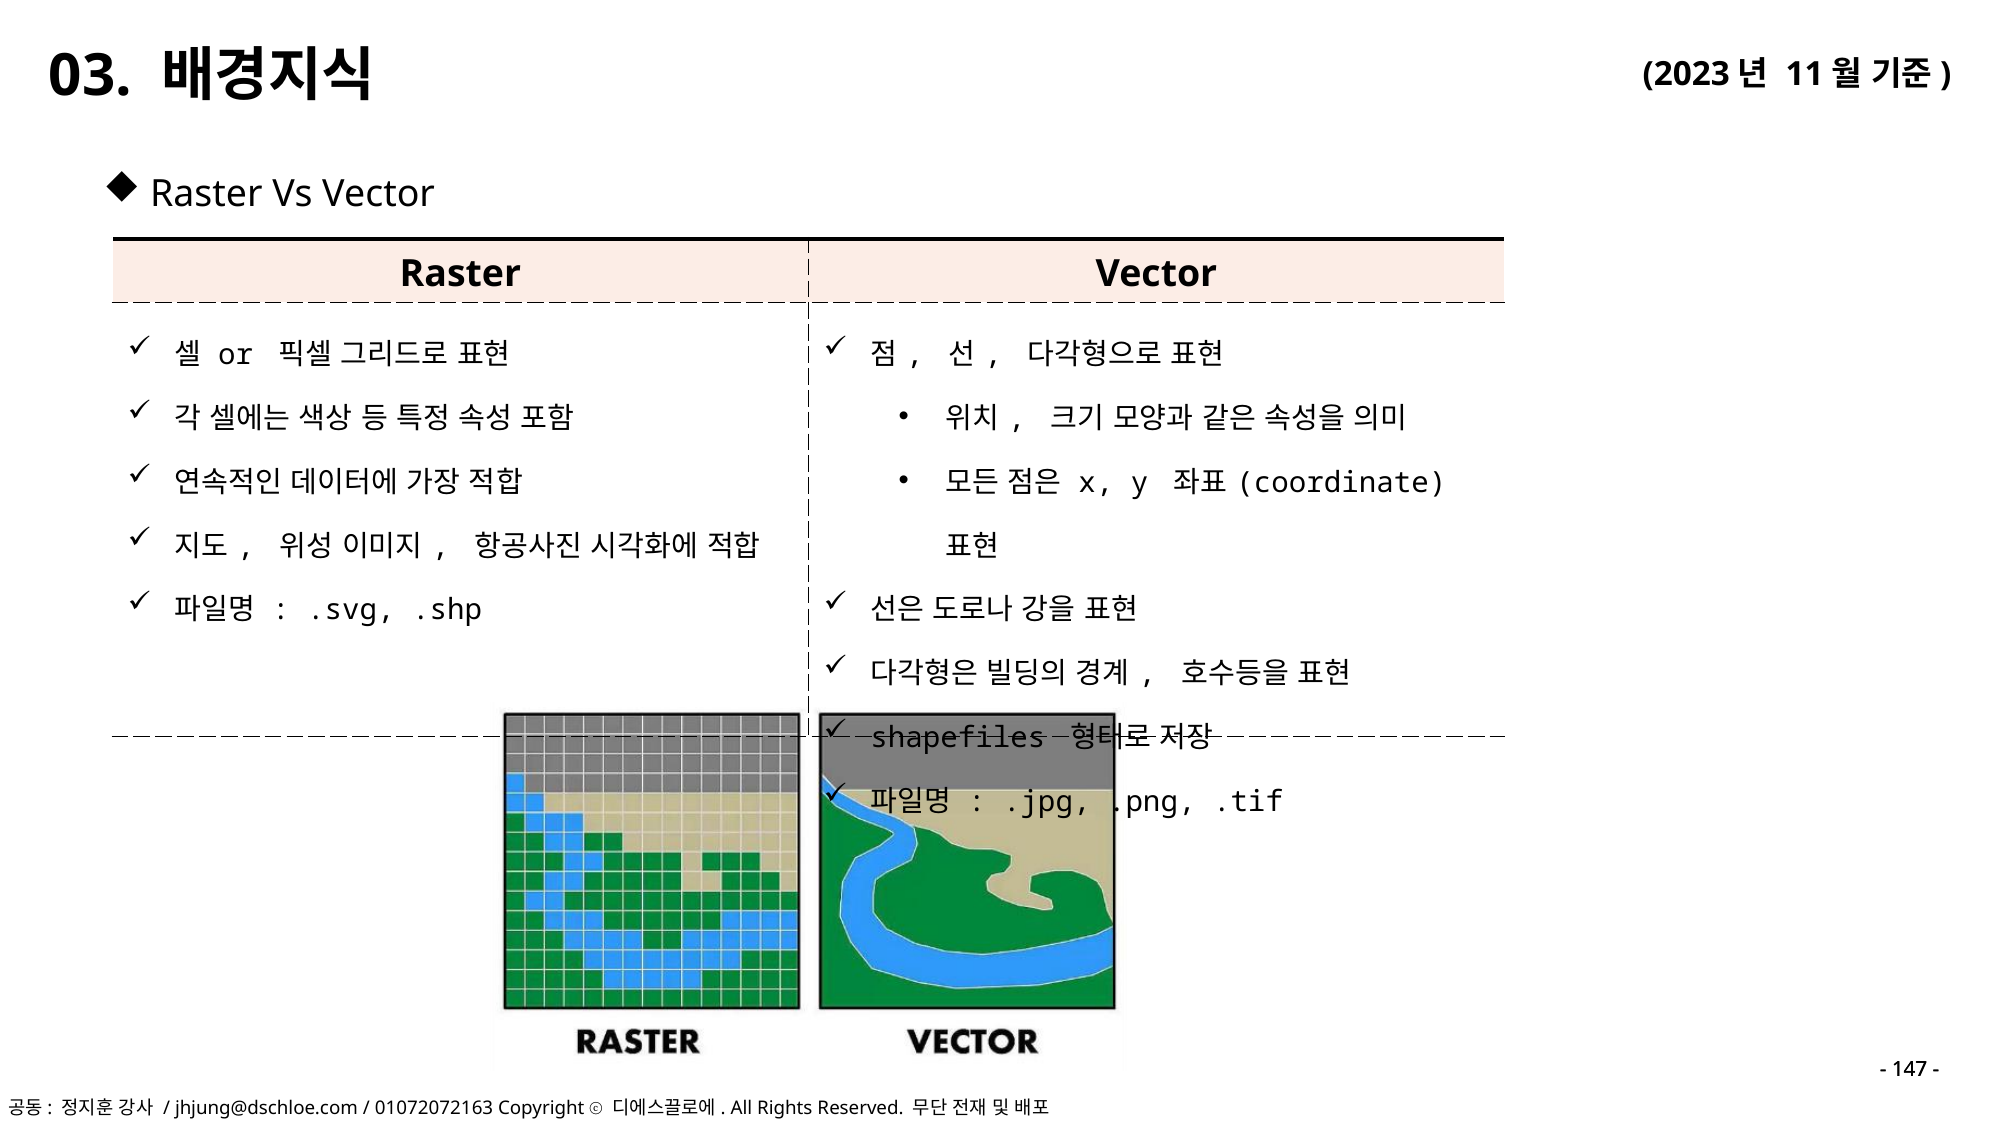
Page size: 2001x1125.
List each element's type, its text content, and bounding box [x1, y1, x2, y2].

table_header Vector [808, 241, 1504, 302]
text_box 03. 배경지식 [34, 30, 390, 115]
text_box Raster Vs Vector [88, 138, 451, 222]
slide_number - 147 - [1504, 1039, 1955, 1100]
table_header Raster [113, 241, 808, 302]
table_cell 셀 or 픽셀 그리드로 표현 각 셀에는 색상 등 특정 속성 포함 연속적인 데이터에 가장 적합 지도, 위성 이미지, 항공사진 시각화에 적합 파일명 : .svg, .shp [113, 302, 808, 736]
picture [490, 702, 1127, 1071]
table_cell 점, 선, 다각형으로 표현 위치, 크기 모양과 같은 속성을 의미 모든 점은 x, y 좌표(coordinate) 표현 선은 도로나 강을 표현 다각형은 빌딩의 경계, 호수등을 표현 shapefiles 형태로 저장 파일명 : .jpg, .png, .tif [808, 302, 1504, 736]
